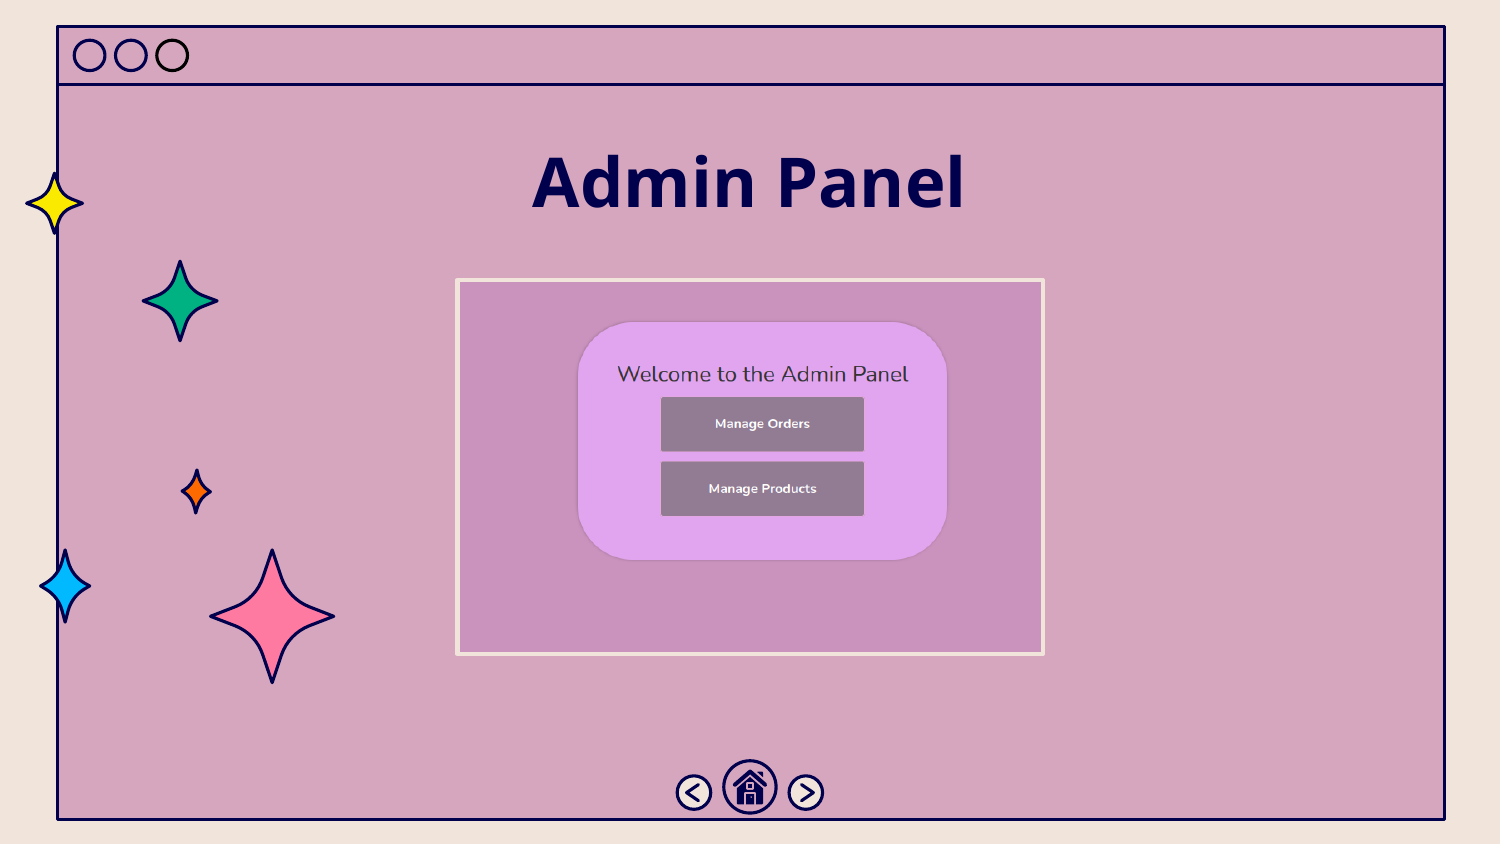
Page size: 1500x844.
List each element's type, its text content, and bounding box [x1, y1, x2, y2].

picture [459, 282, 1041, 652]
text_box [723, 760, 777, 801]
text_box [732, 769, 768, 805]
title Admin Panel [115, 123, 1385, 218]
text_box [789, 775, 823, 810]
text_box [677, 775, 711, 810]
